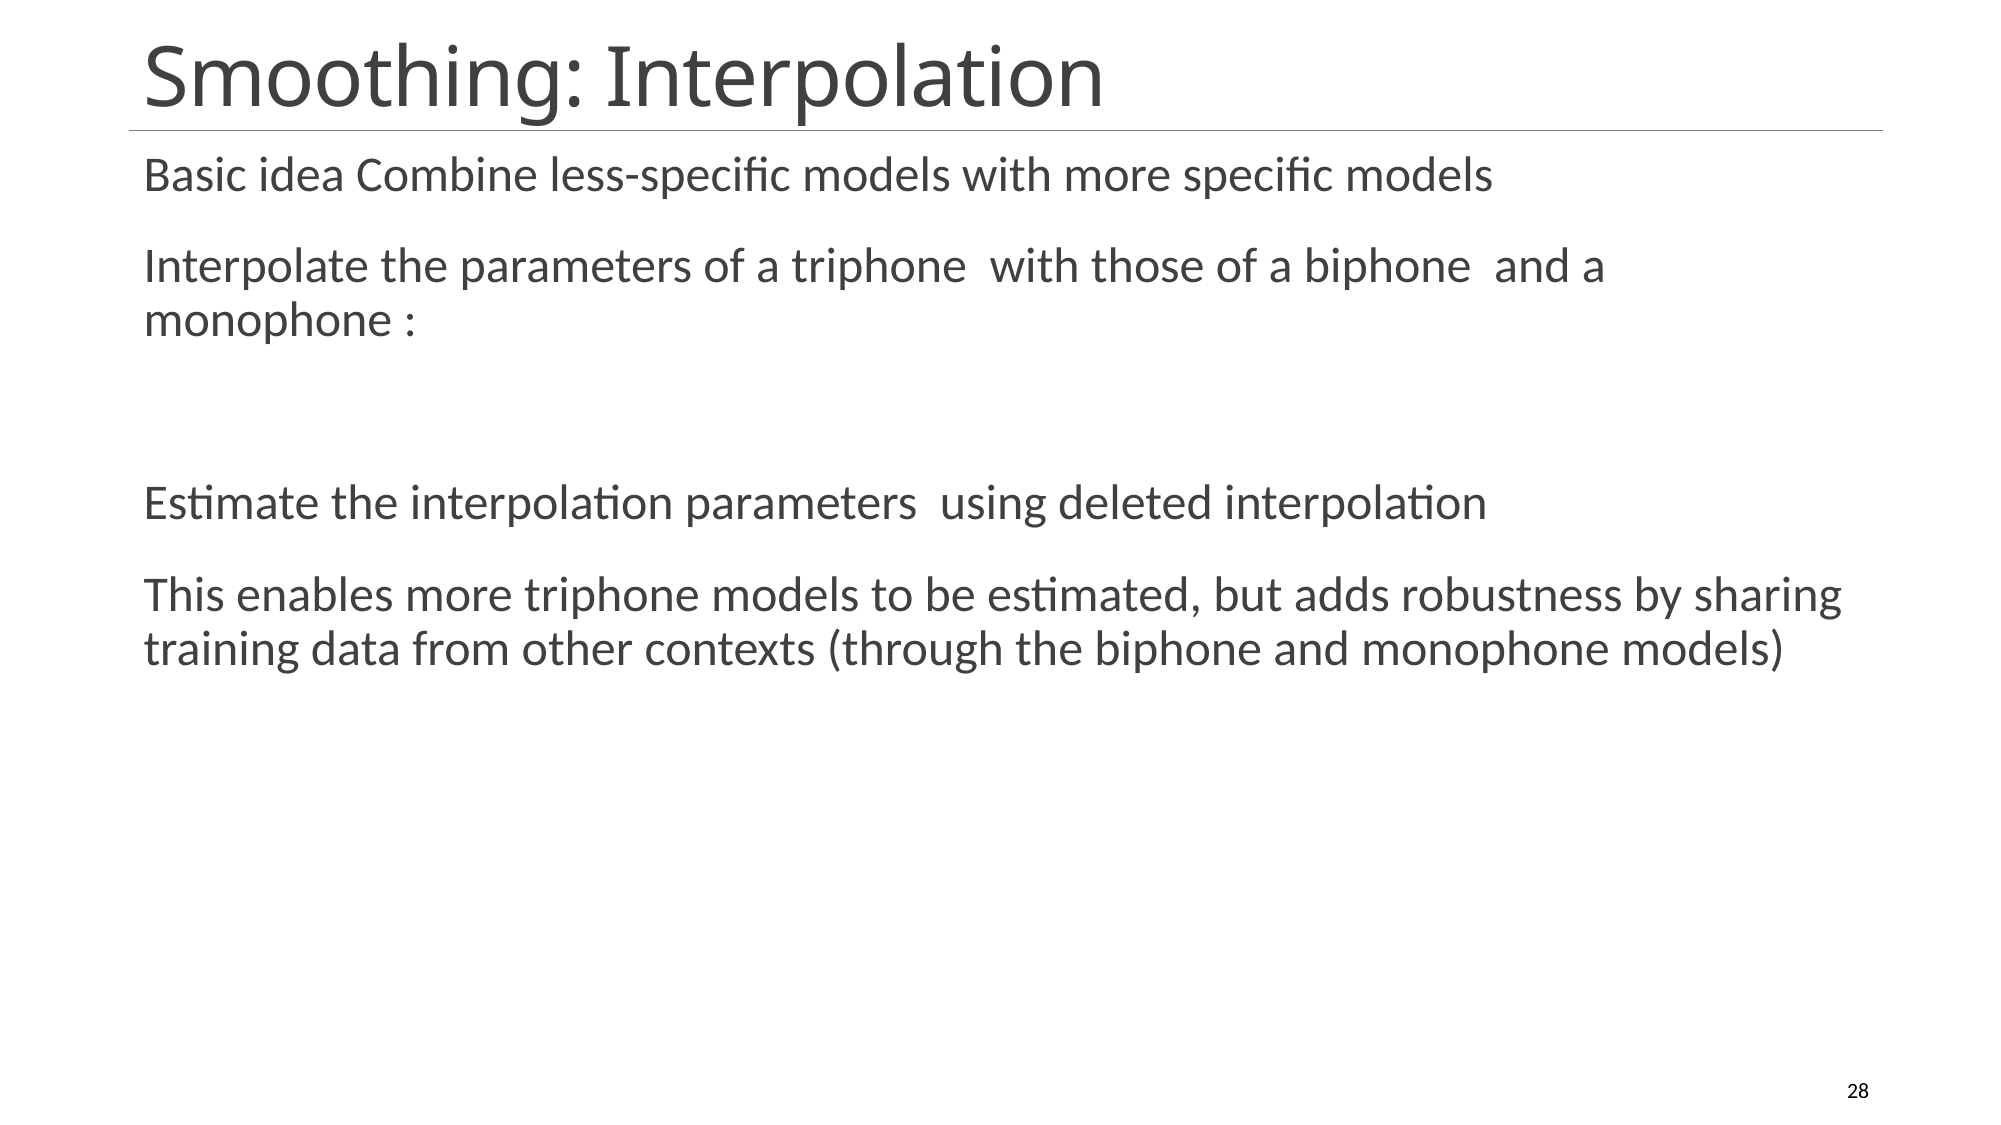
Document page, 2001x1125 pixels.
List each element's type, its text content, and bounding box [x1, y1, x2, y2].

title Smoothing: Interpolation [128, 19, 1883, 131]
slide_number 28 [1668, 1059, 1885, 1120]
